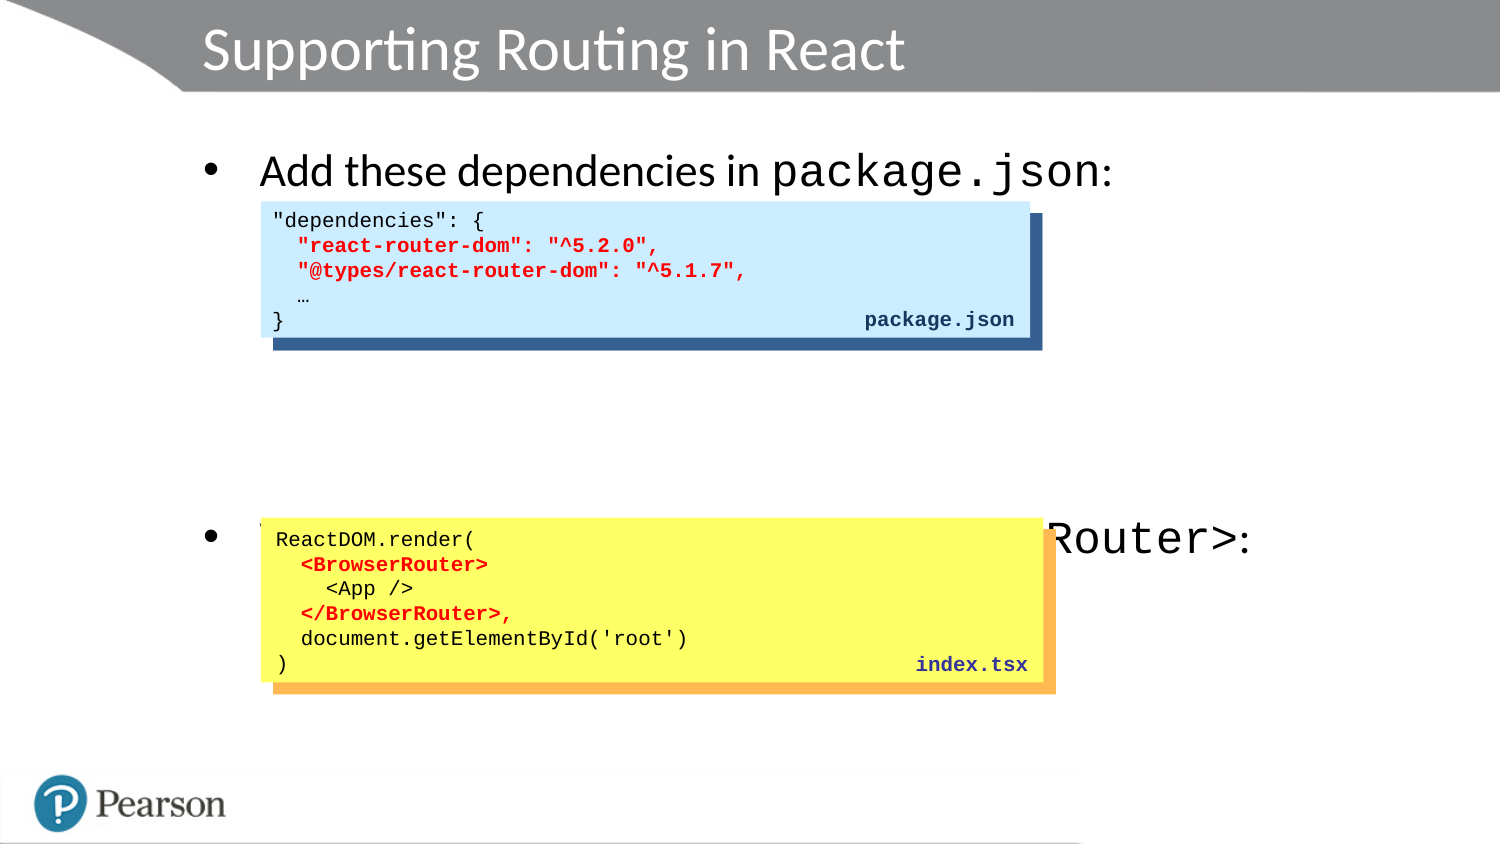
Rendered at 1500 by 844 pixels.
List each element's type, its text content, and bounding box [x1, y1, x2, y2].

list Add these dependencies in package.json: Wrap your App component in <BrowserRouter>: [188, 133, 1425, 716]
text_box index.tsx [900, 643, 1043, 683]
text_box package.json [849, 298, 1030, 338]
title Supporting Routing in React [187, 0, 1426, 93]
text_box ReactDOM.render( <BrowserRouter> <App /> </BrowserRouter>, document.getElementById('root') ) [260, 517, 1044, 683]
text_box "dependencies": { "react-router-dom": "^5.2.0", "@types/react-router-dom": "^5.1.7", … } [260, 201, 1031, 338]
picture [0, 0, 1500, 844]
